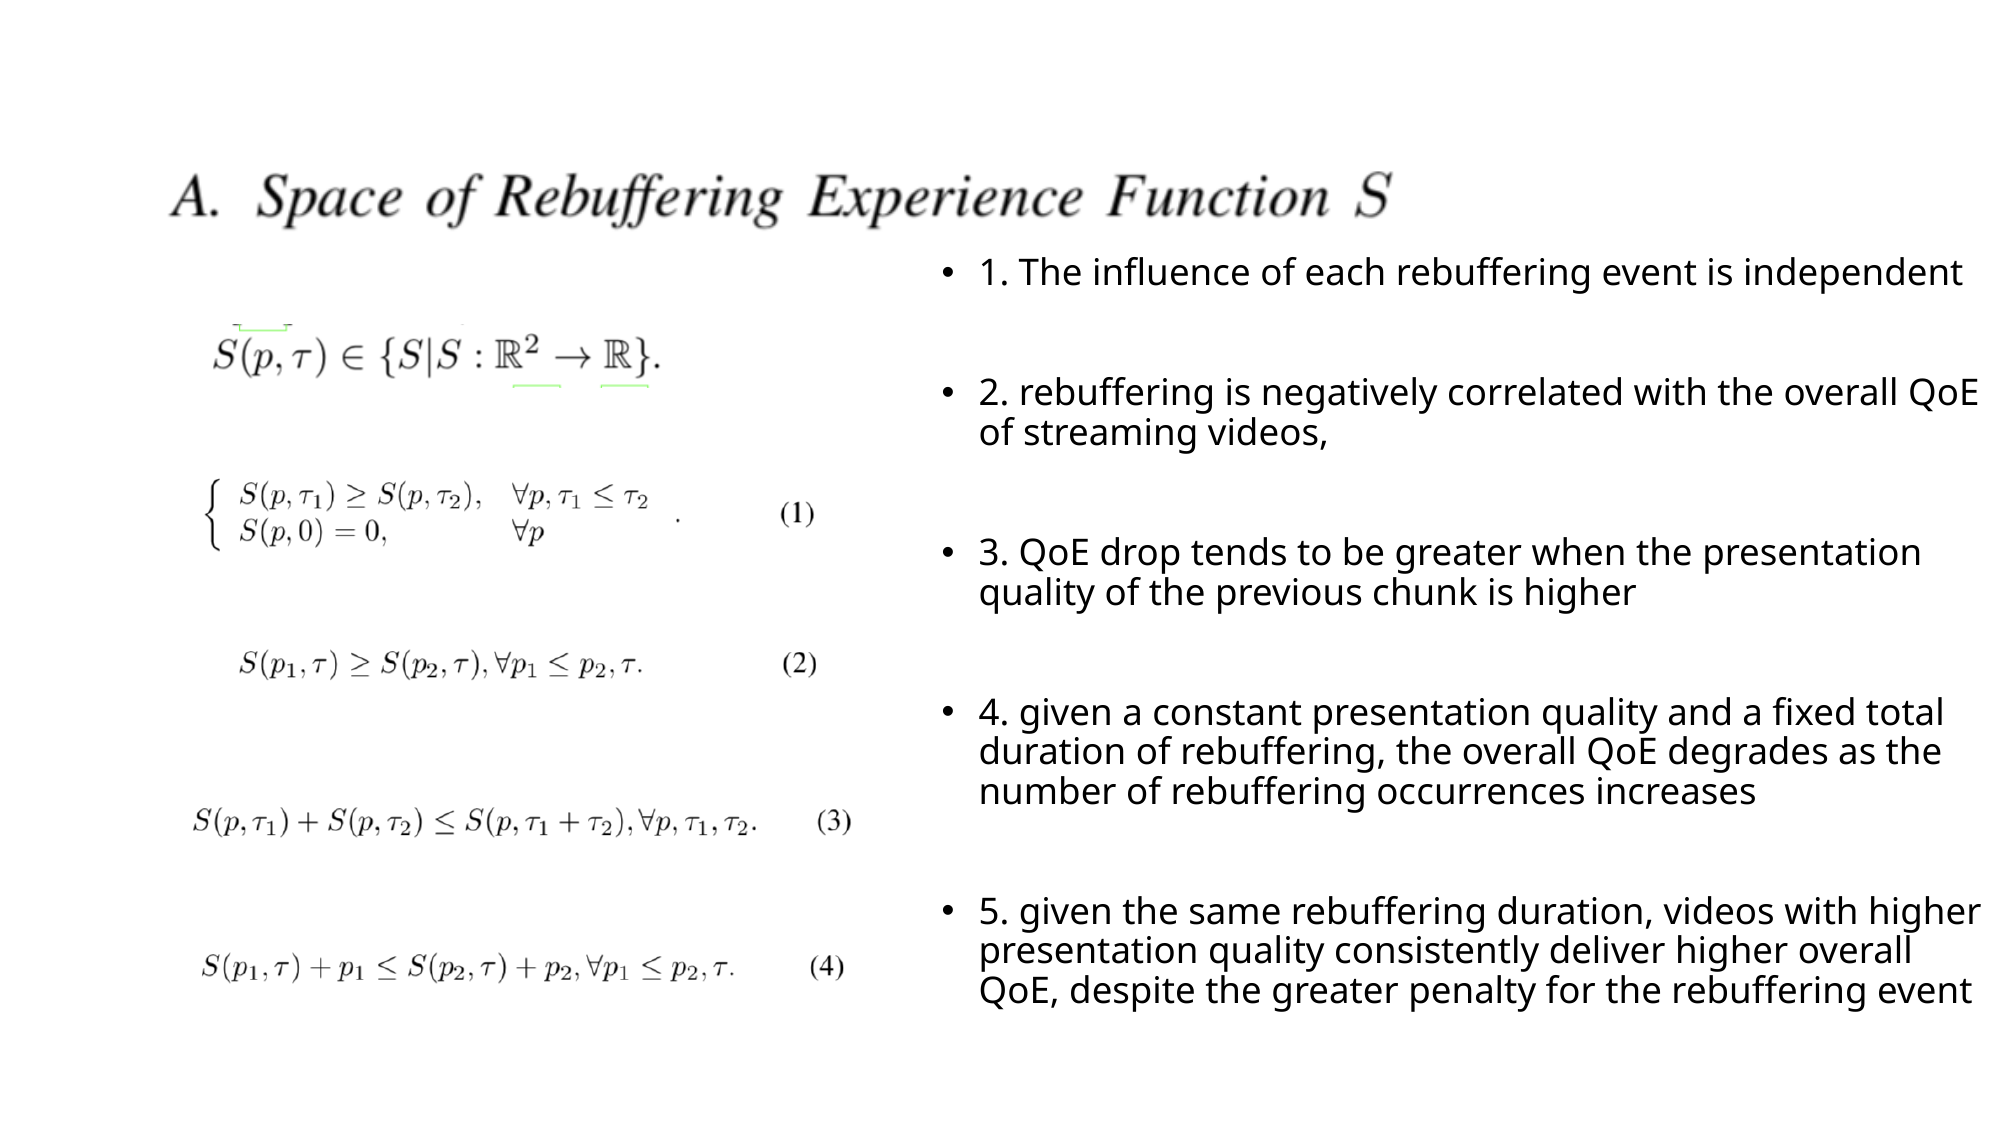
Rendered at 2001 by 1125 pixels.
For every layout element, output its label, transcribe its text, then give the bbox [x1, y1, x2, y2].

picture [208, 612, 826, 704]
picture [182, 451, 832, 570]
picture [202, 324, 665, 388]
list 1. The influence of each rebuffering event is independent 2. rebuffering is negatively correlated with the overall QoE of streaming videos, 3. QoE drop tends to be greater when the presentation quality of the previous chunk is higher 4. given a constant presentation quality and a fixed total duration of rebuffering, the overall QoE degrades as the number of rebuffering occurrences increases 5. given the same rebuffering duration, videos with higher presentation quality consistently deliver higher overall QoE, despite the greater penalty for the rebuffering event [926, 246, 2000, 1039]
picture [176, 933, 865, 1008]
picture [154, 790, 879, 853]
picture [137, 114, 1533, 247]
